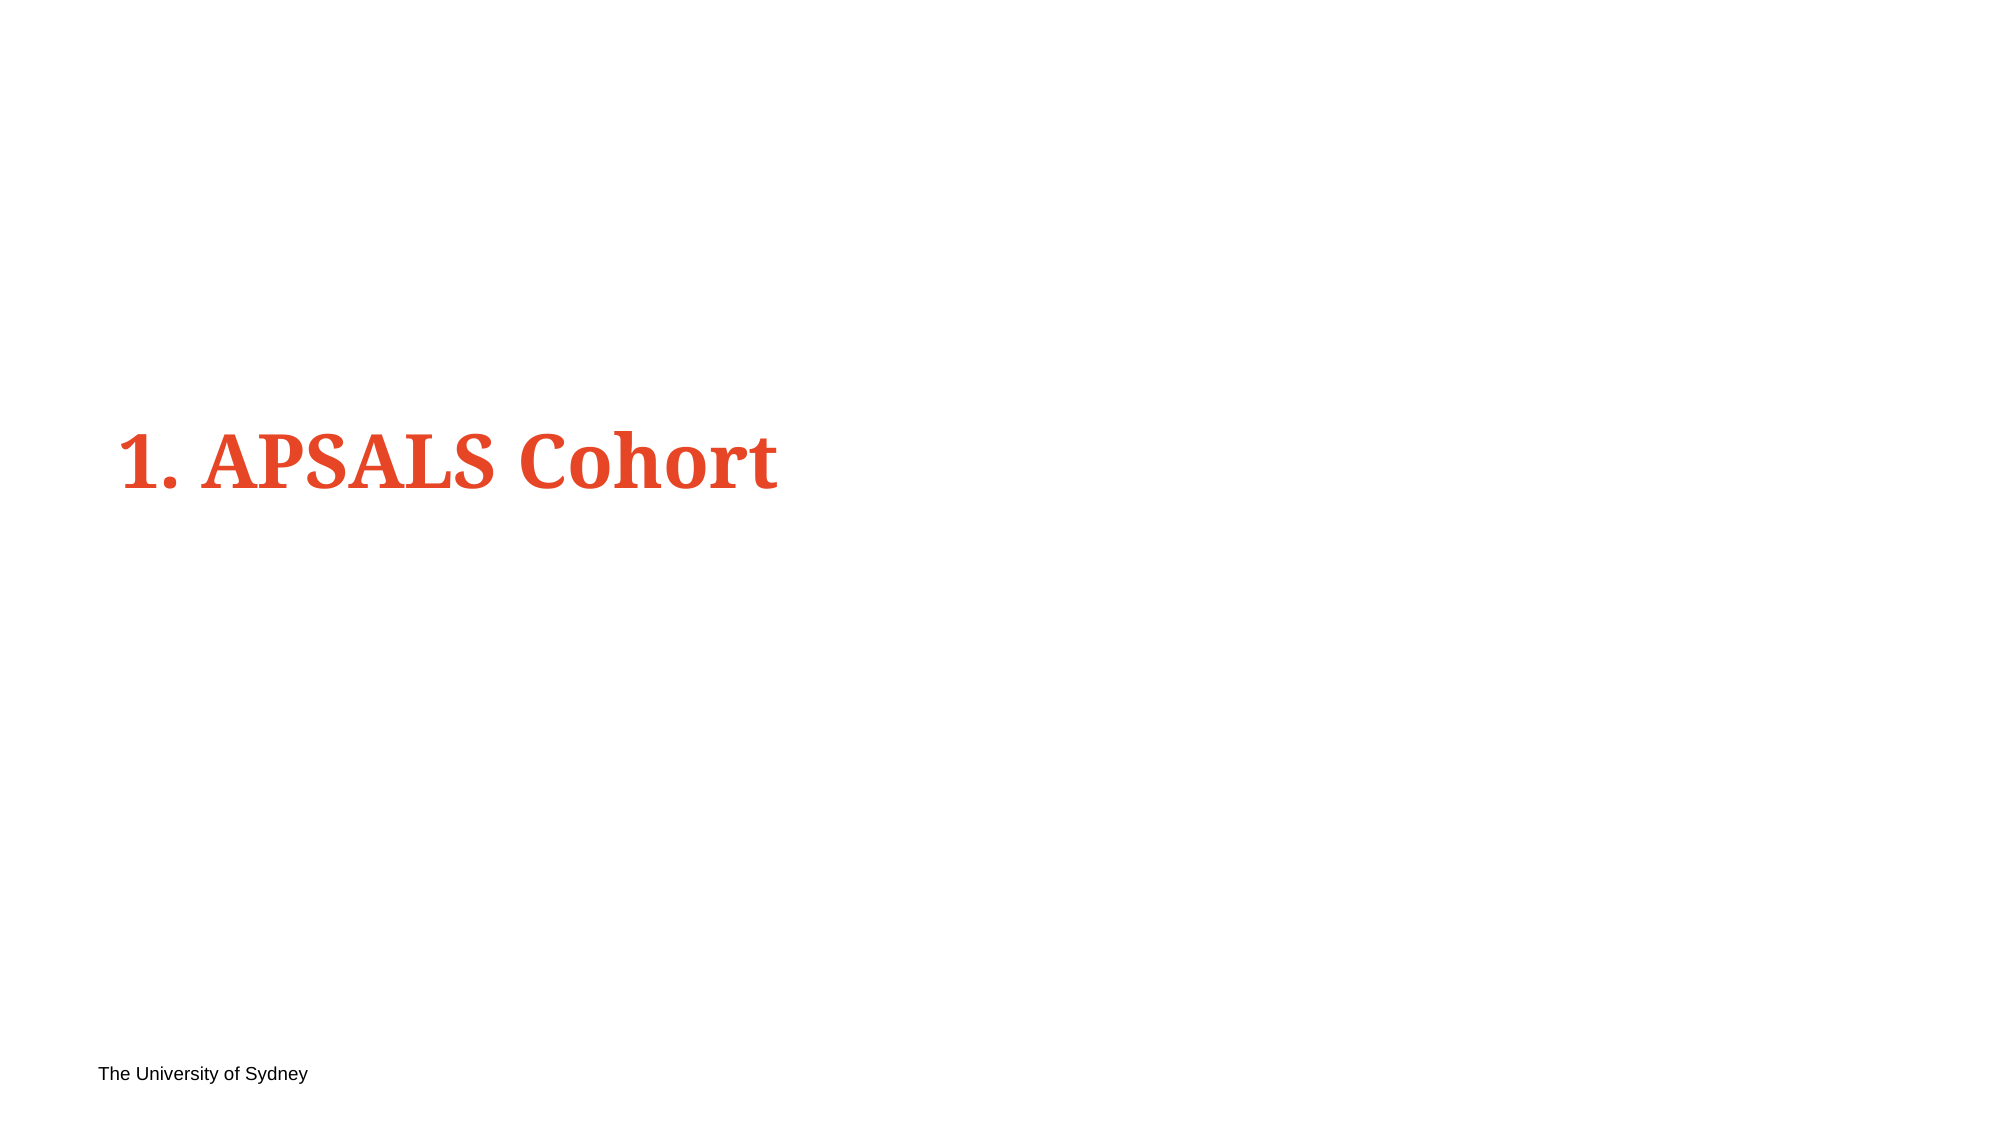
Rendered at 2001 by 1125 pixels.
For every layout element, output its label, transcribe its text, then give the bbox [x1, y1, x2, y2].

title 1. APSALS Cohort [118, 413, 1536, 601]
